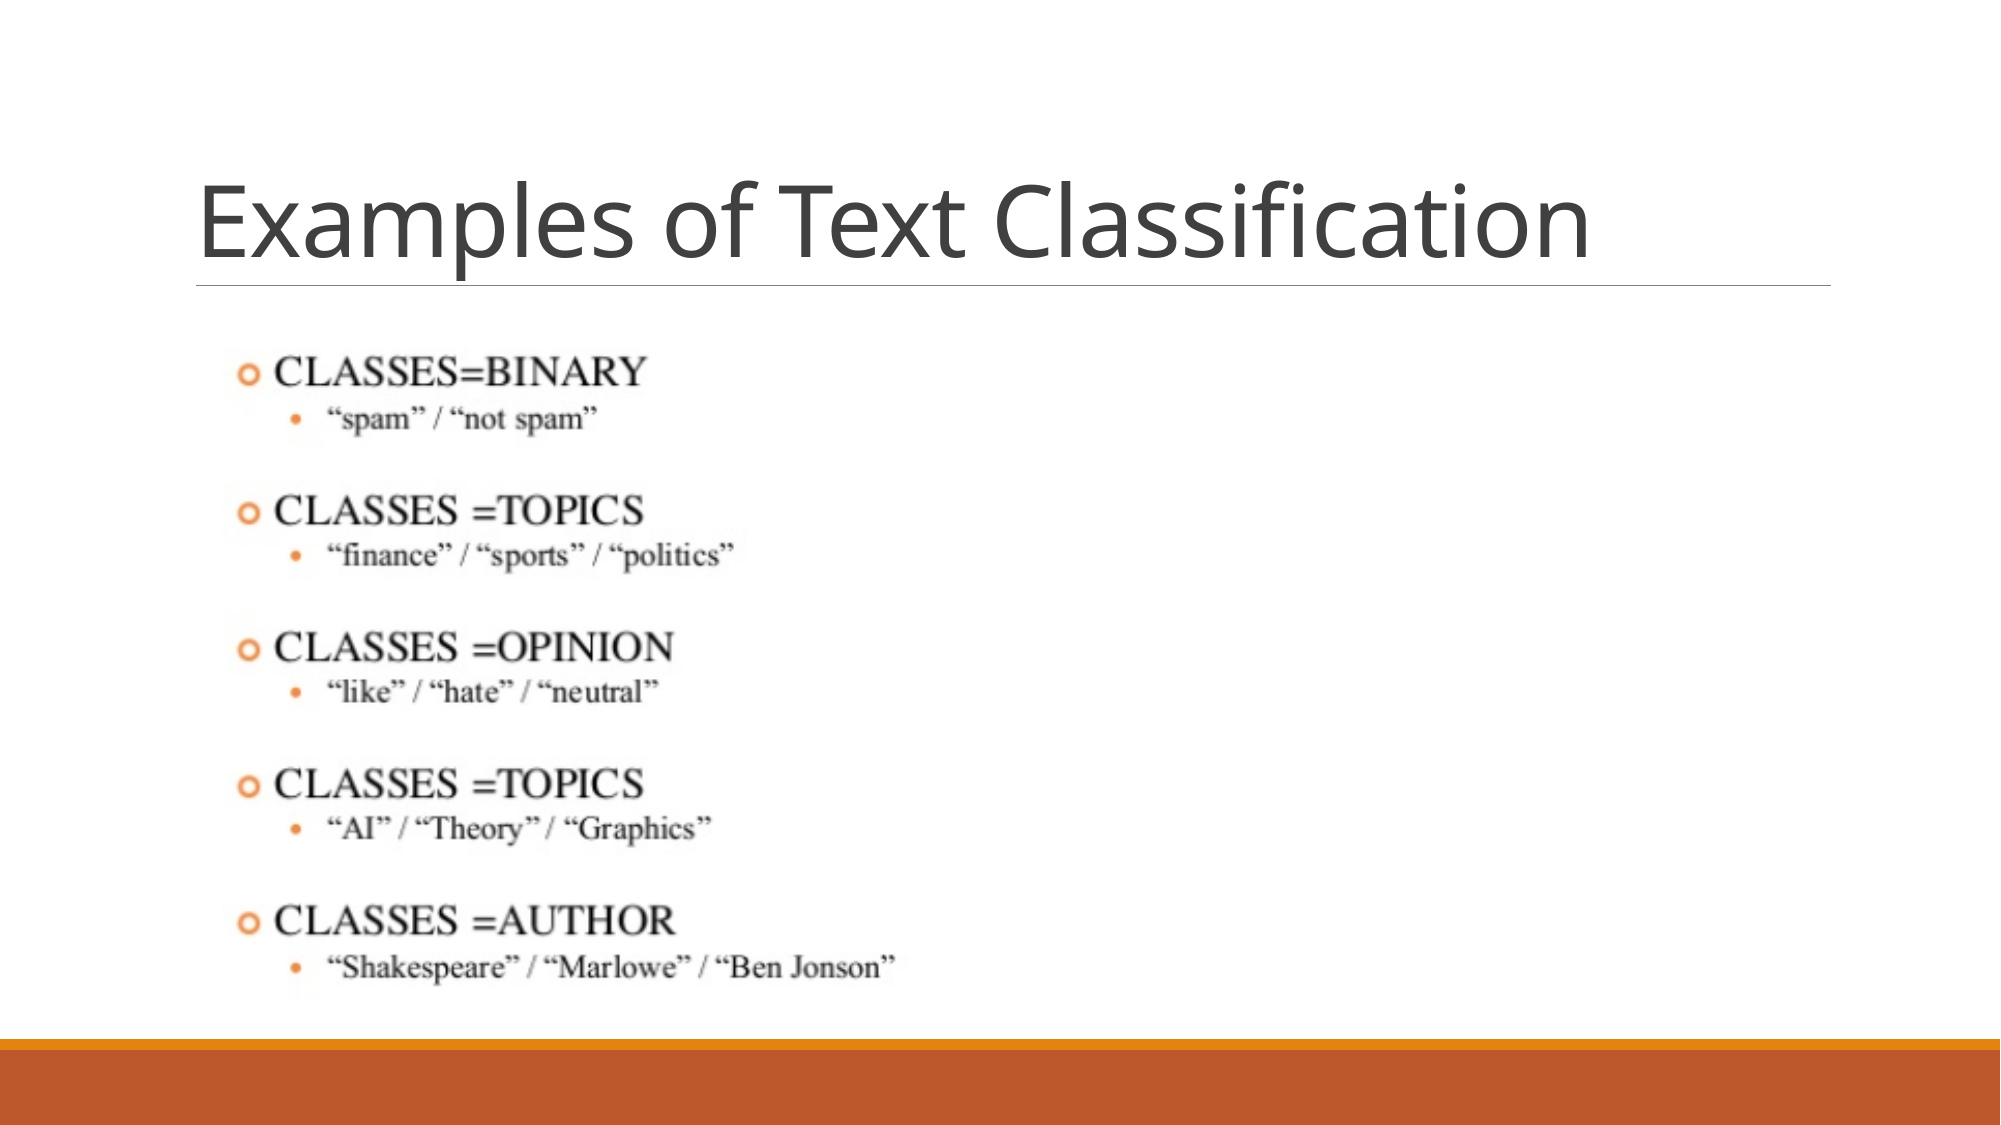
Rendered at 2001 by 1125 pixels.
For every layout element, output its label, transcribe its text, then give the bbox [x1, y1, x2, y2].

title Examples of Text Classification [180, 47, 1830, 285]
picture [211, 315, 1255, 1003]
